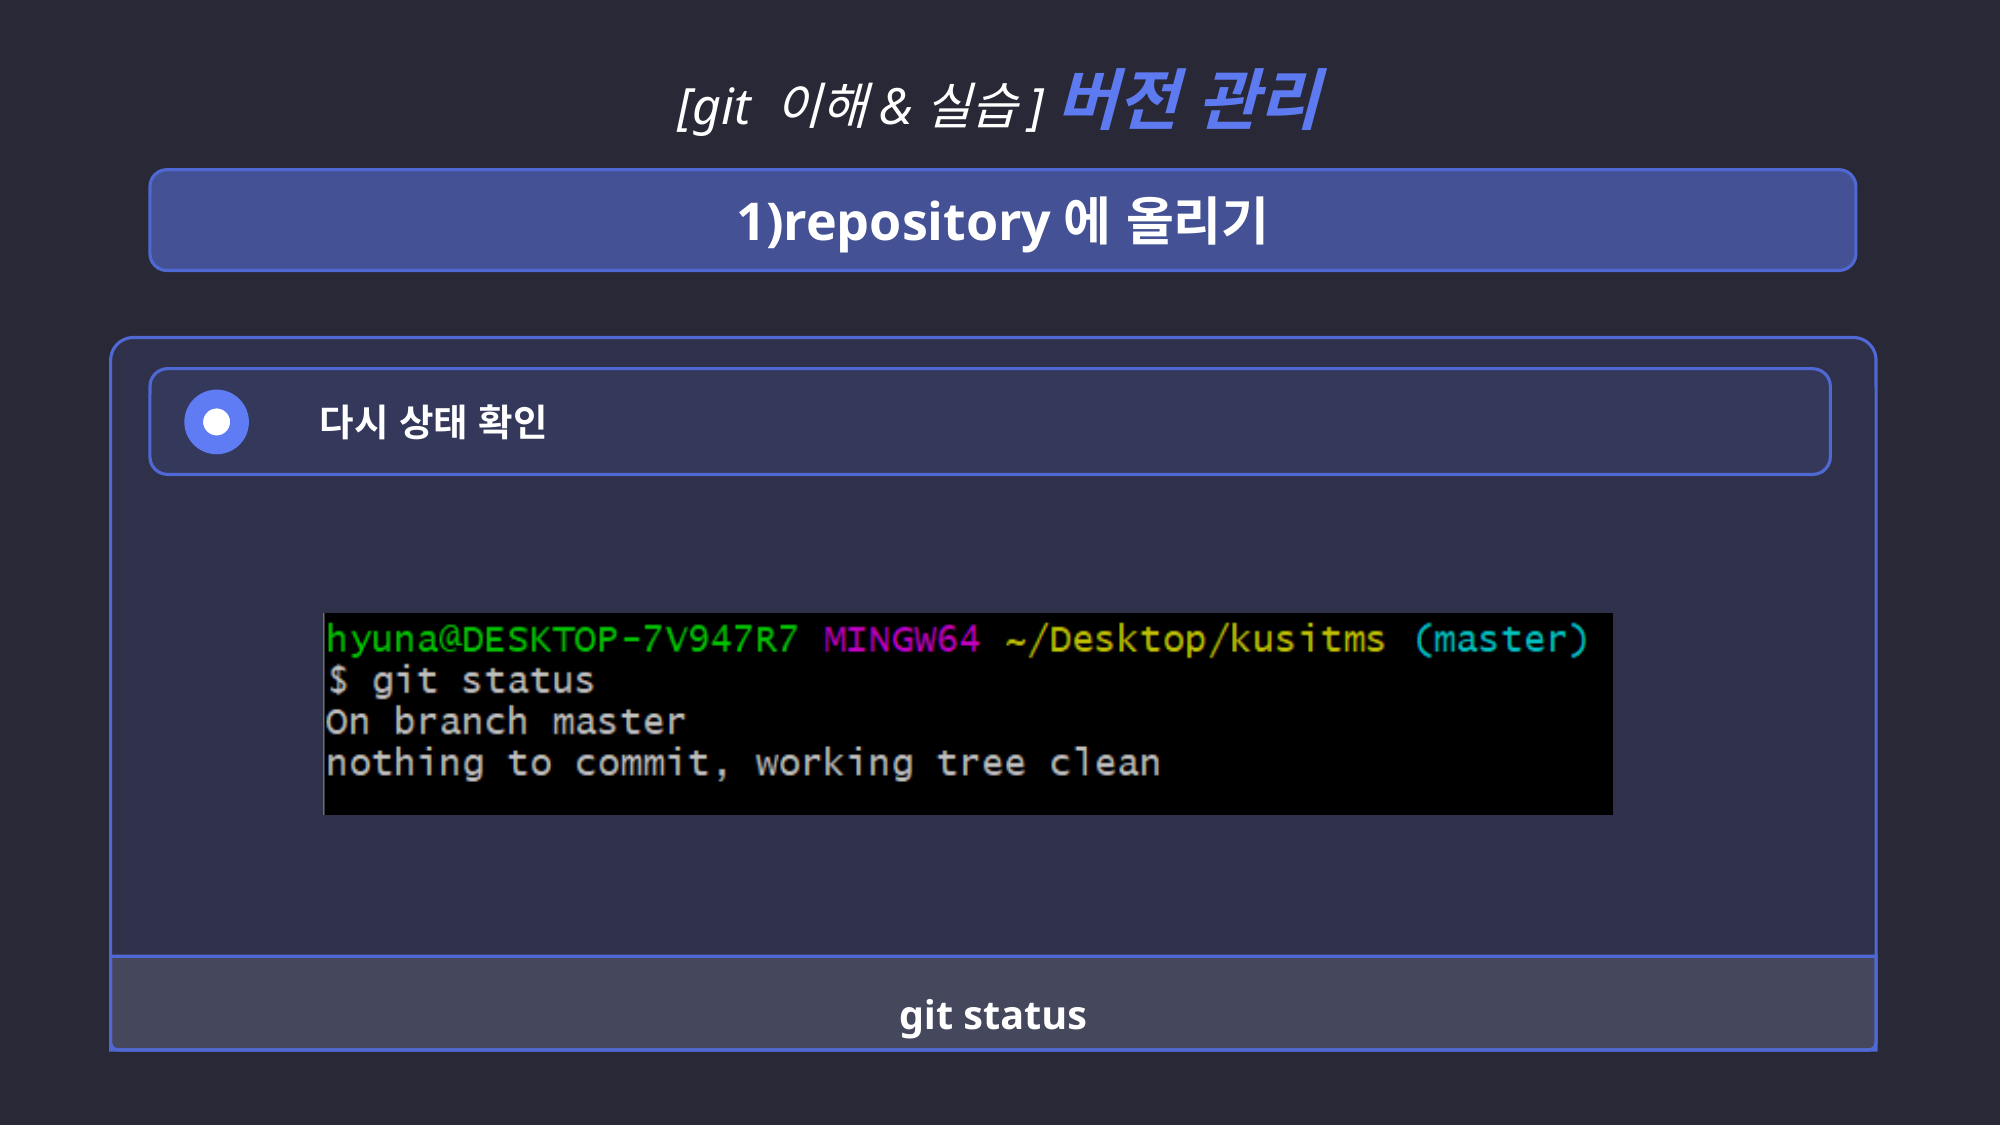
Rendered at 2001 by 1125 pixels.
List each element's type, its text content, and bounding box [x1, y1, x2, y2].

text_box [192, 397, 241, 446]
text_box [109, 1044, 1878, 1052]
text_box [git 이해&실습]버전 관리 [546, 10, 1452, 146]
picture [323, 613, 1613, 815]
text_box git status [109, 955, 1878, 1051]
text_box [109, 336, 1878, 955]
text_box 1)repository에 올리기 [148, 168, 1857, 272]
text_box 다시 상태 확인 [148, 367, 1832, 476]
